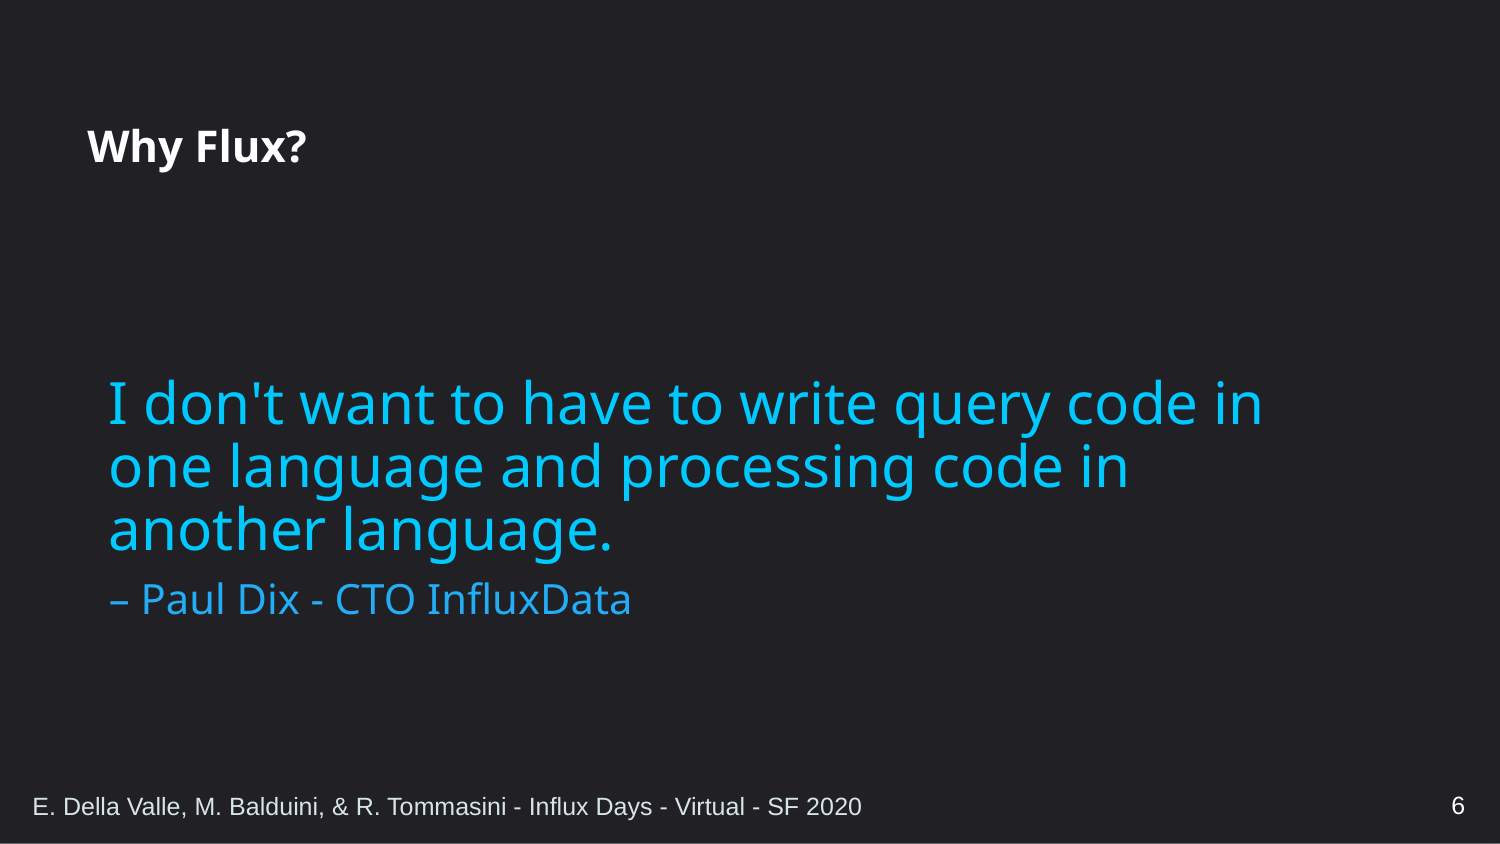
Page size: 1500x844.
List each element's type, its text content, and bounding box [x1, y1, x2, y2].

slide_number 6 [1142, 782, 1481, 828]
text_box – Paul Dix - CTO InfluxData [93, 571, 721, 662]
text_box I don't want to have to write query code in one language and processing code in another language. [93, 301, 1315, 571]
title Why Flux? [76, 99, 1423, 196]
footer E. Della Valle, M. Balduini, & R. Tommasini - Influx Days - Virtual - SF 2020 [17, 783, 1135, 828]
